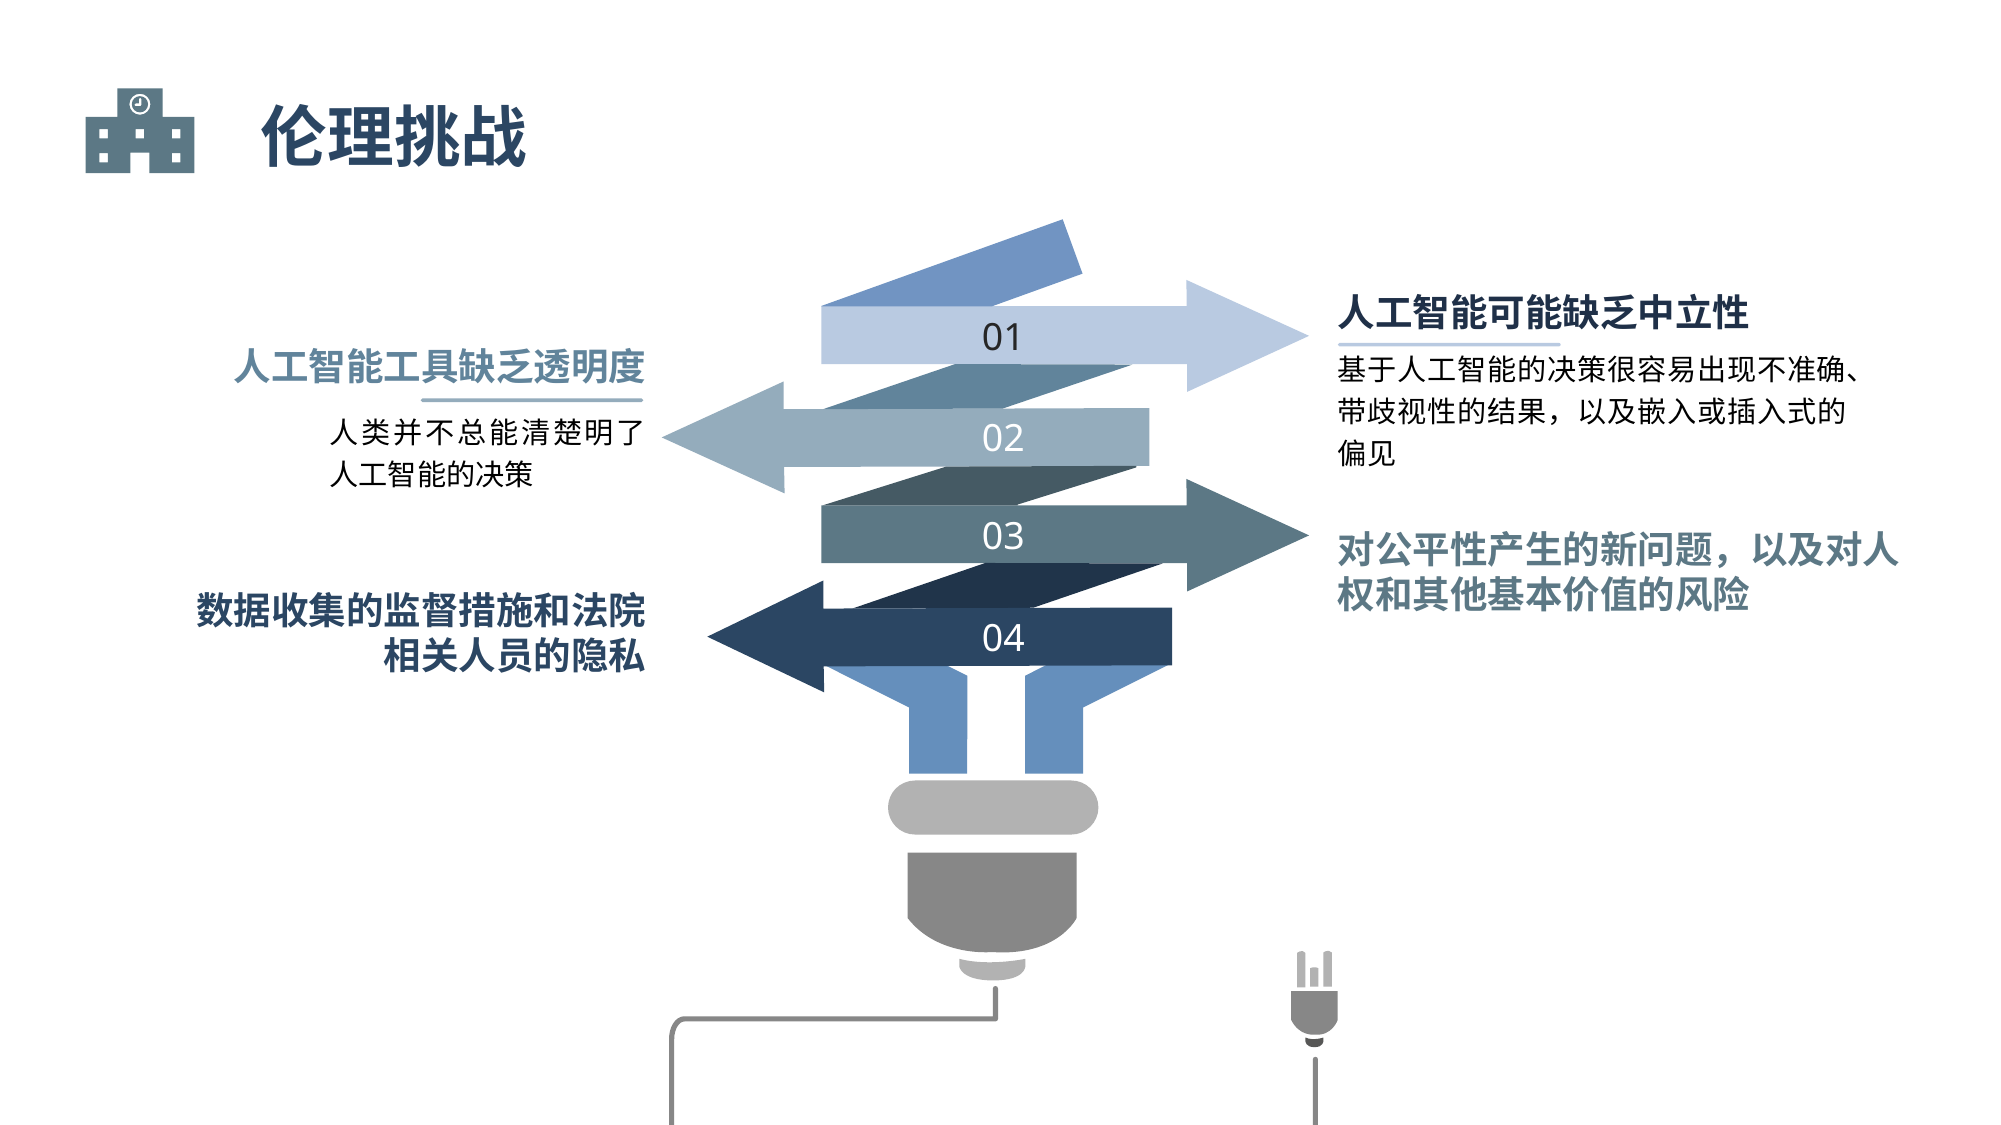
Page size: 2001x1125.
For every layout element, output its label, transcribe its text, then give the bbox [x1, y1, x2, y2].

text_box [181, 342, 647, 492]
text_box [1337, 289, 1865, 471]
text_box 数据收集的监督措施和法院相关人员的隐私 [162, 587, 647, 678]
text_box 伦理挑战 [246, 71, 888, 182]
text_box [661, 219, 1338, 1125]
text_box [85, 88, 195, 174]
text_box 对公平性产生的新问题，以及对人权和其他基本价值的风险 [1338, 525, 1905, 623]
